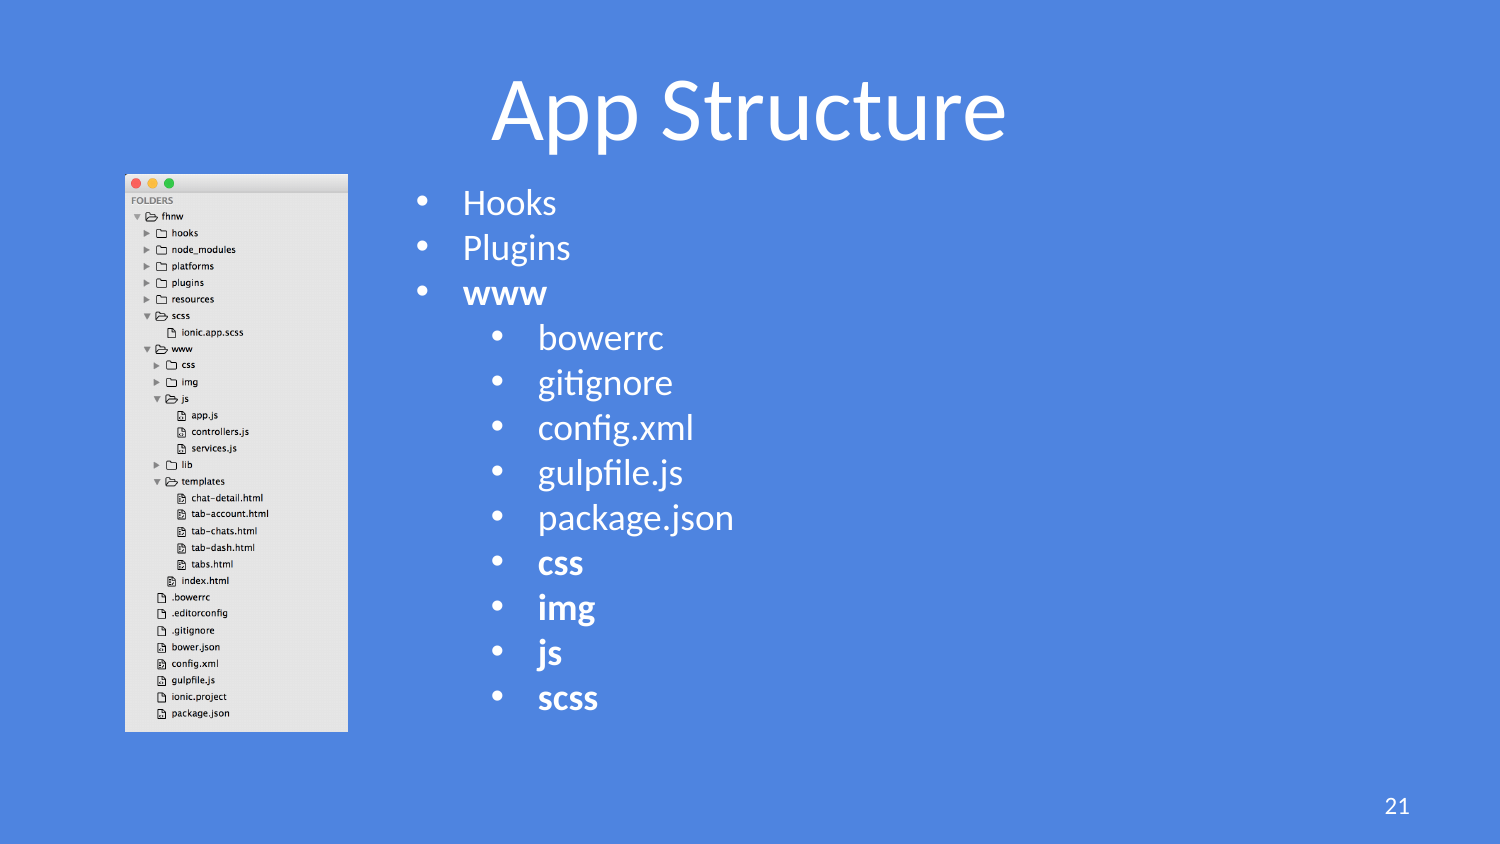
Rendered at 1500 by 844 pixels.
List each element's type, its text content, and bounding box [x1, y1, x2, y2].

text_box Hooks Plugins www bowerrc gitignore config.xml gulpfile.js package.json css img js scss [401, 170, 750, 726]
title App Structure [75, 33, 1425, 175]
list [125, 174, 348, 732]
slide_number 21 [1074, 782, 1425, 827]
